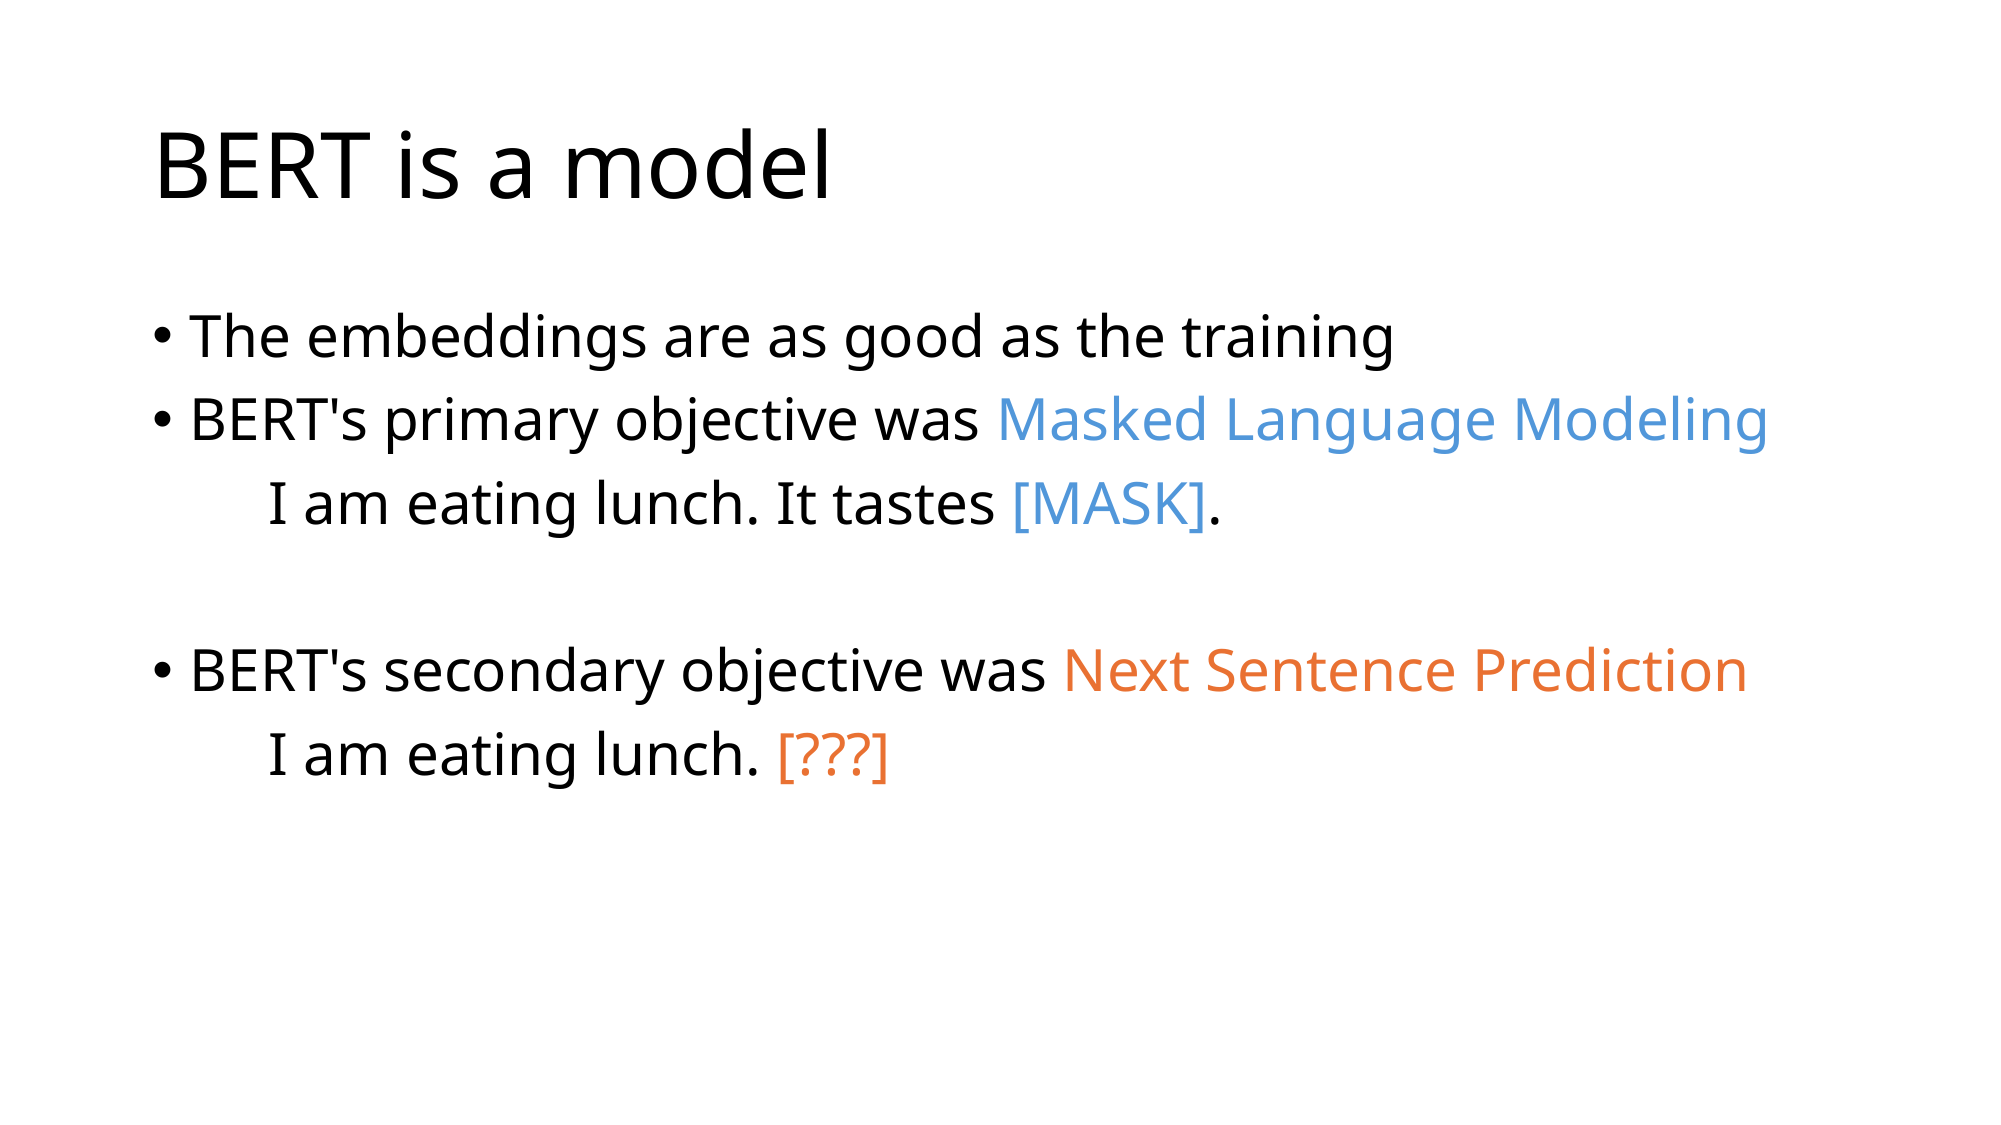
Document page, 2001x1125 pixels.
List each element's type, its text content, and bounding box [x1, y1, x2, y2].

title BERT is a model [137, 59, 1863, 278]
list The embeddings are as good as the training BERT's primary objective was Masked Language Modeling I am eating lunch. It tastes [MASK]. BERT's secondary objective was Next Sentence Prediction I am eating lunch. [???] [137, 299, 1863, 1014]
